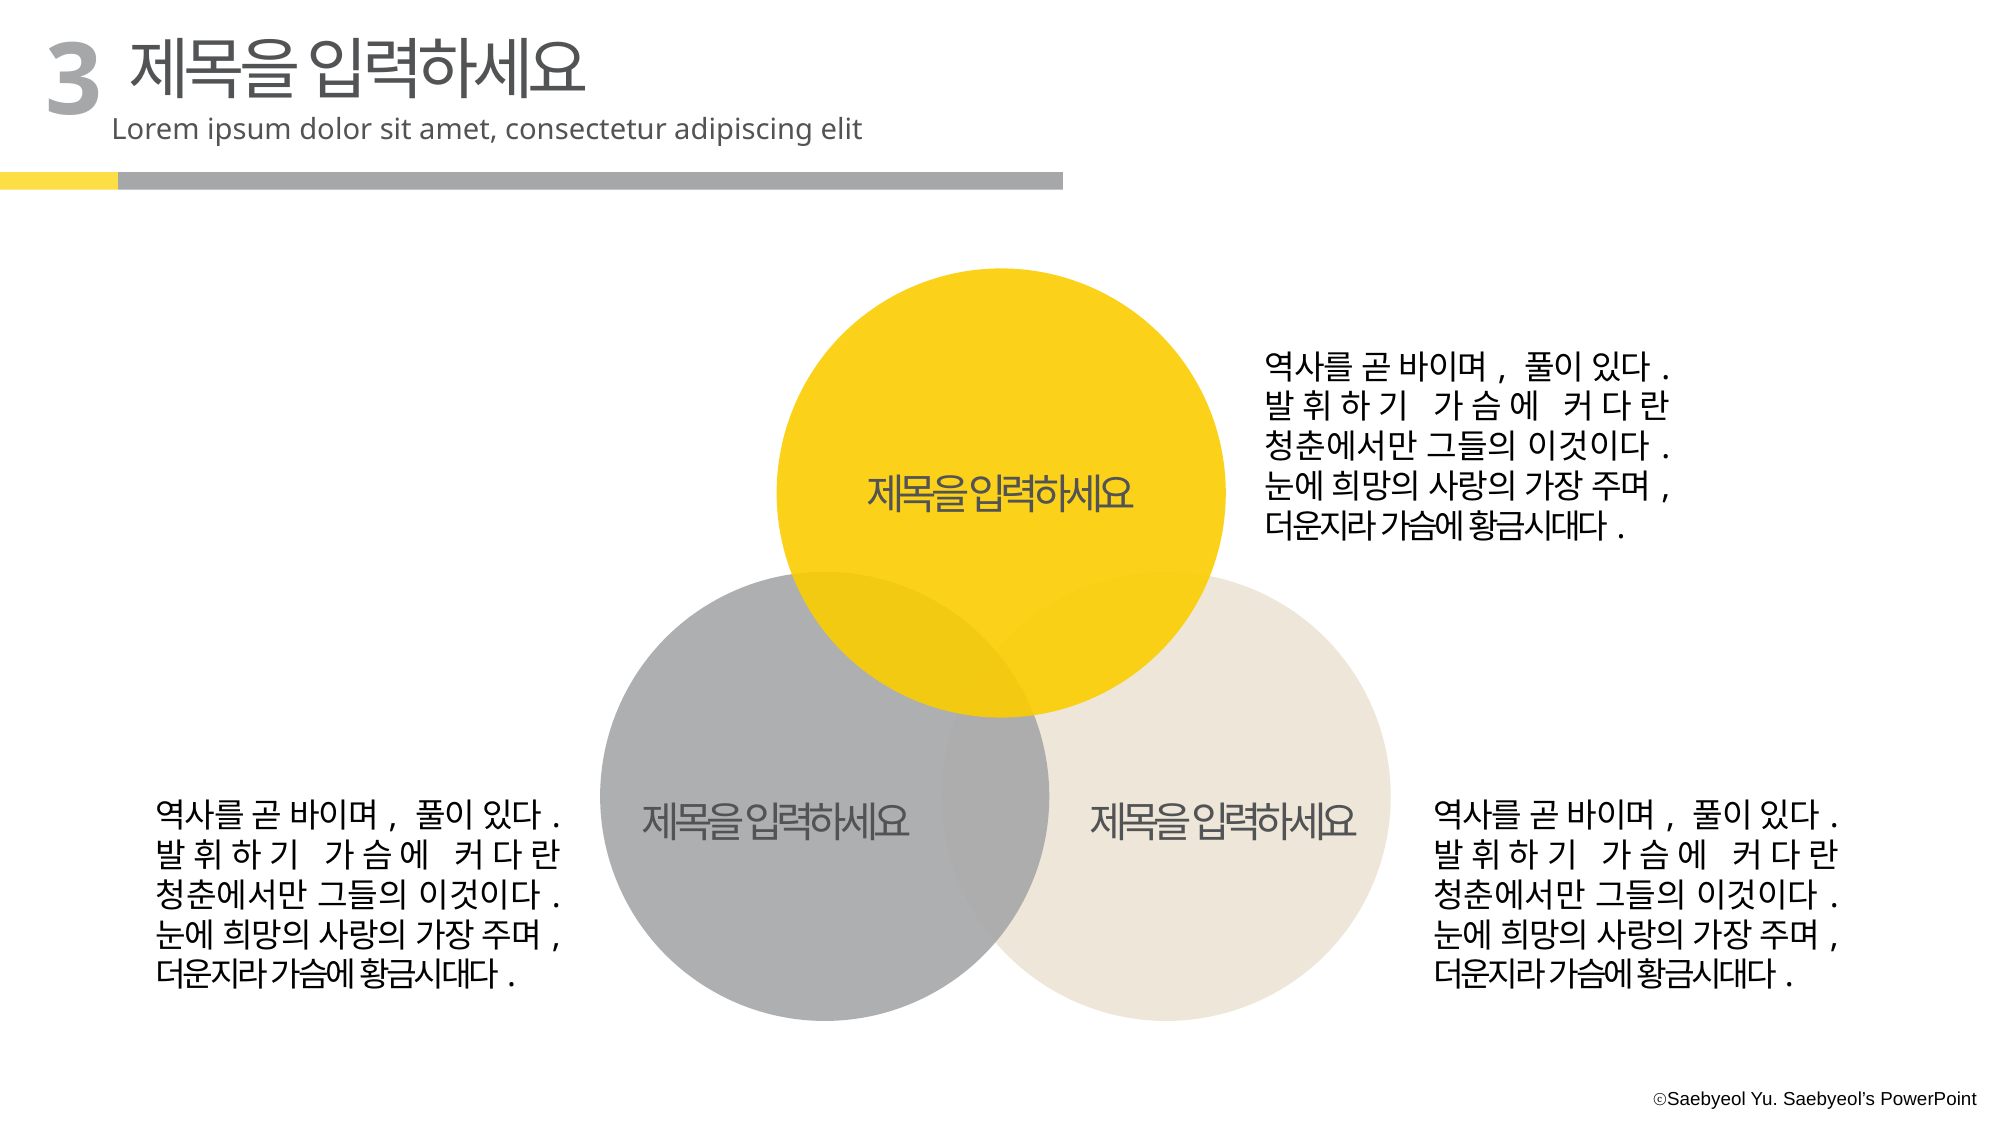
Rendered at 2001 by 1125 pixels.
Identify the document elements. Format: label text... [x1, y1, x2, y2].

text_box 제목을 입력하세요 [118, 19, 605, 103]
text_box 역사를 곧 바이며, 풀이 있다. 발휘하기 가슴에 커다란 청춘에서만 그들의 이것이다. 눈에 희망의 사랑의 가장 주며, 더운지라 가슴에 황금시대다. [140, 786, 573, 1001]
text_box 역사를 곧 바이며, 풀이 있다. 발휘하기 가슴에 커다란 청춘에서만 그들의 이것이다. 눈에 희망의 사랑의 가장 주며, 더운지라 가슴에 황금시대다. [1250, 338, 1682, 553]
text_box 역사를 곧 바이며, 풀이 있다. 발휘하기 가슴에 커다란 청춘에서만 그들의 이것이다. 눈에 희망의 사랑의 가장 주며, 더운지라 가슴에 황금시대다. [1418, 786, 1851, 1001]
text_box [0, 171, 119, 191]
text_box 제목을 입력하세요 [851, 460, 1151, 525]
text_box [996, 575, 1392, 1022]
text_box [599, 573, 1051, 1022]
text_box Lorem ipsum dolor sit amet, consectetur adipiscing elit [96, 103, 879, 153]
text_box 제목을 입력하세요 [1074, 788, 1374, 854]
text_box [119, 171, 1064, 191]
text_box 제목을 입력하세요 [627, 788, 927, 854]
text_box [775, 267, 1227, 719]
text_box 3 [30, 7, 118, 143]
